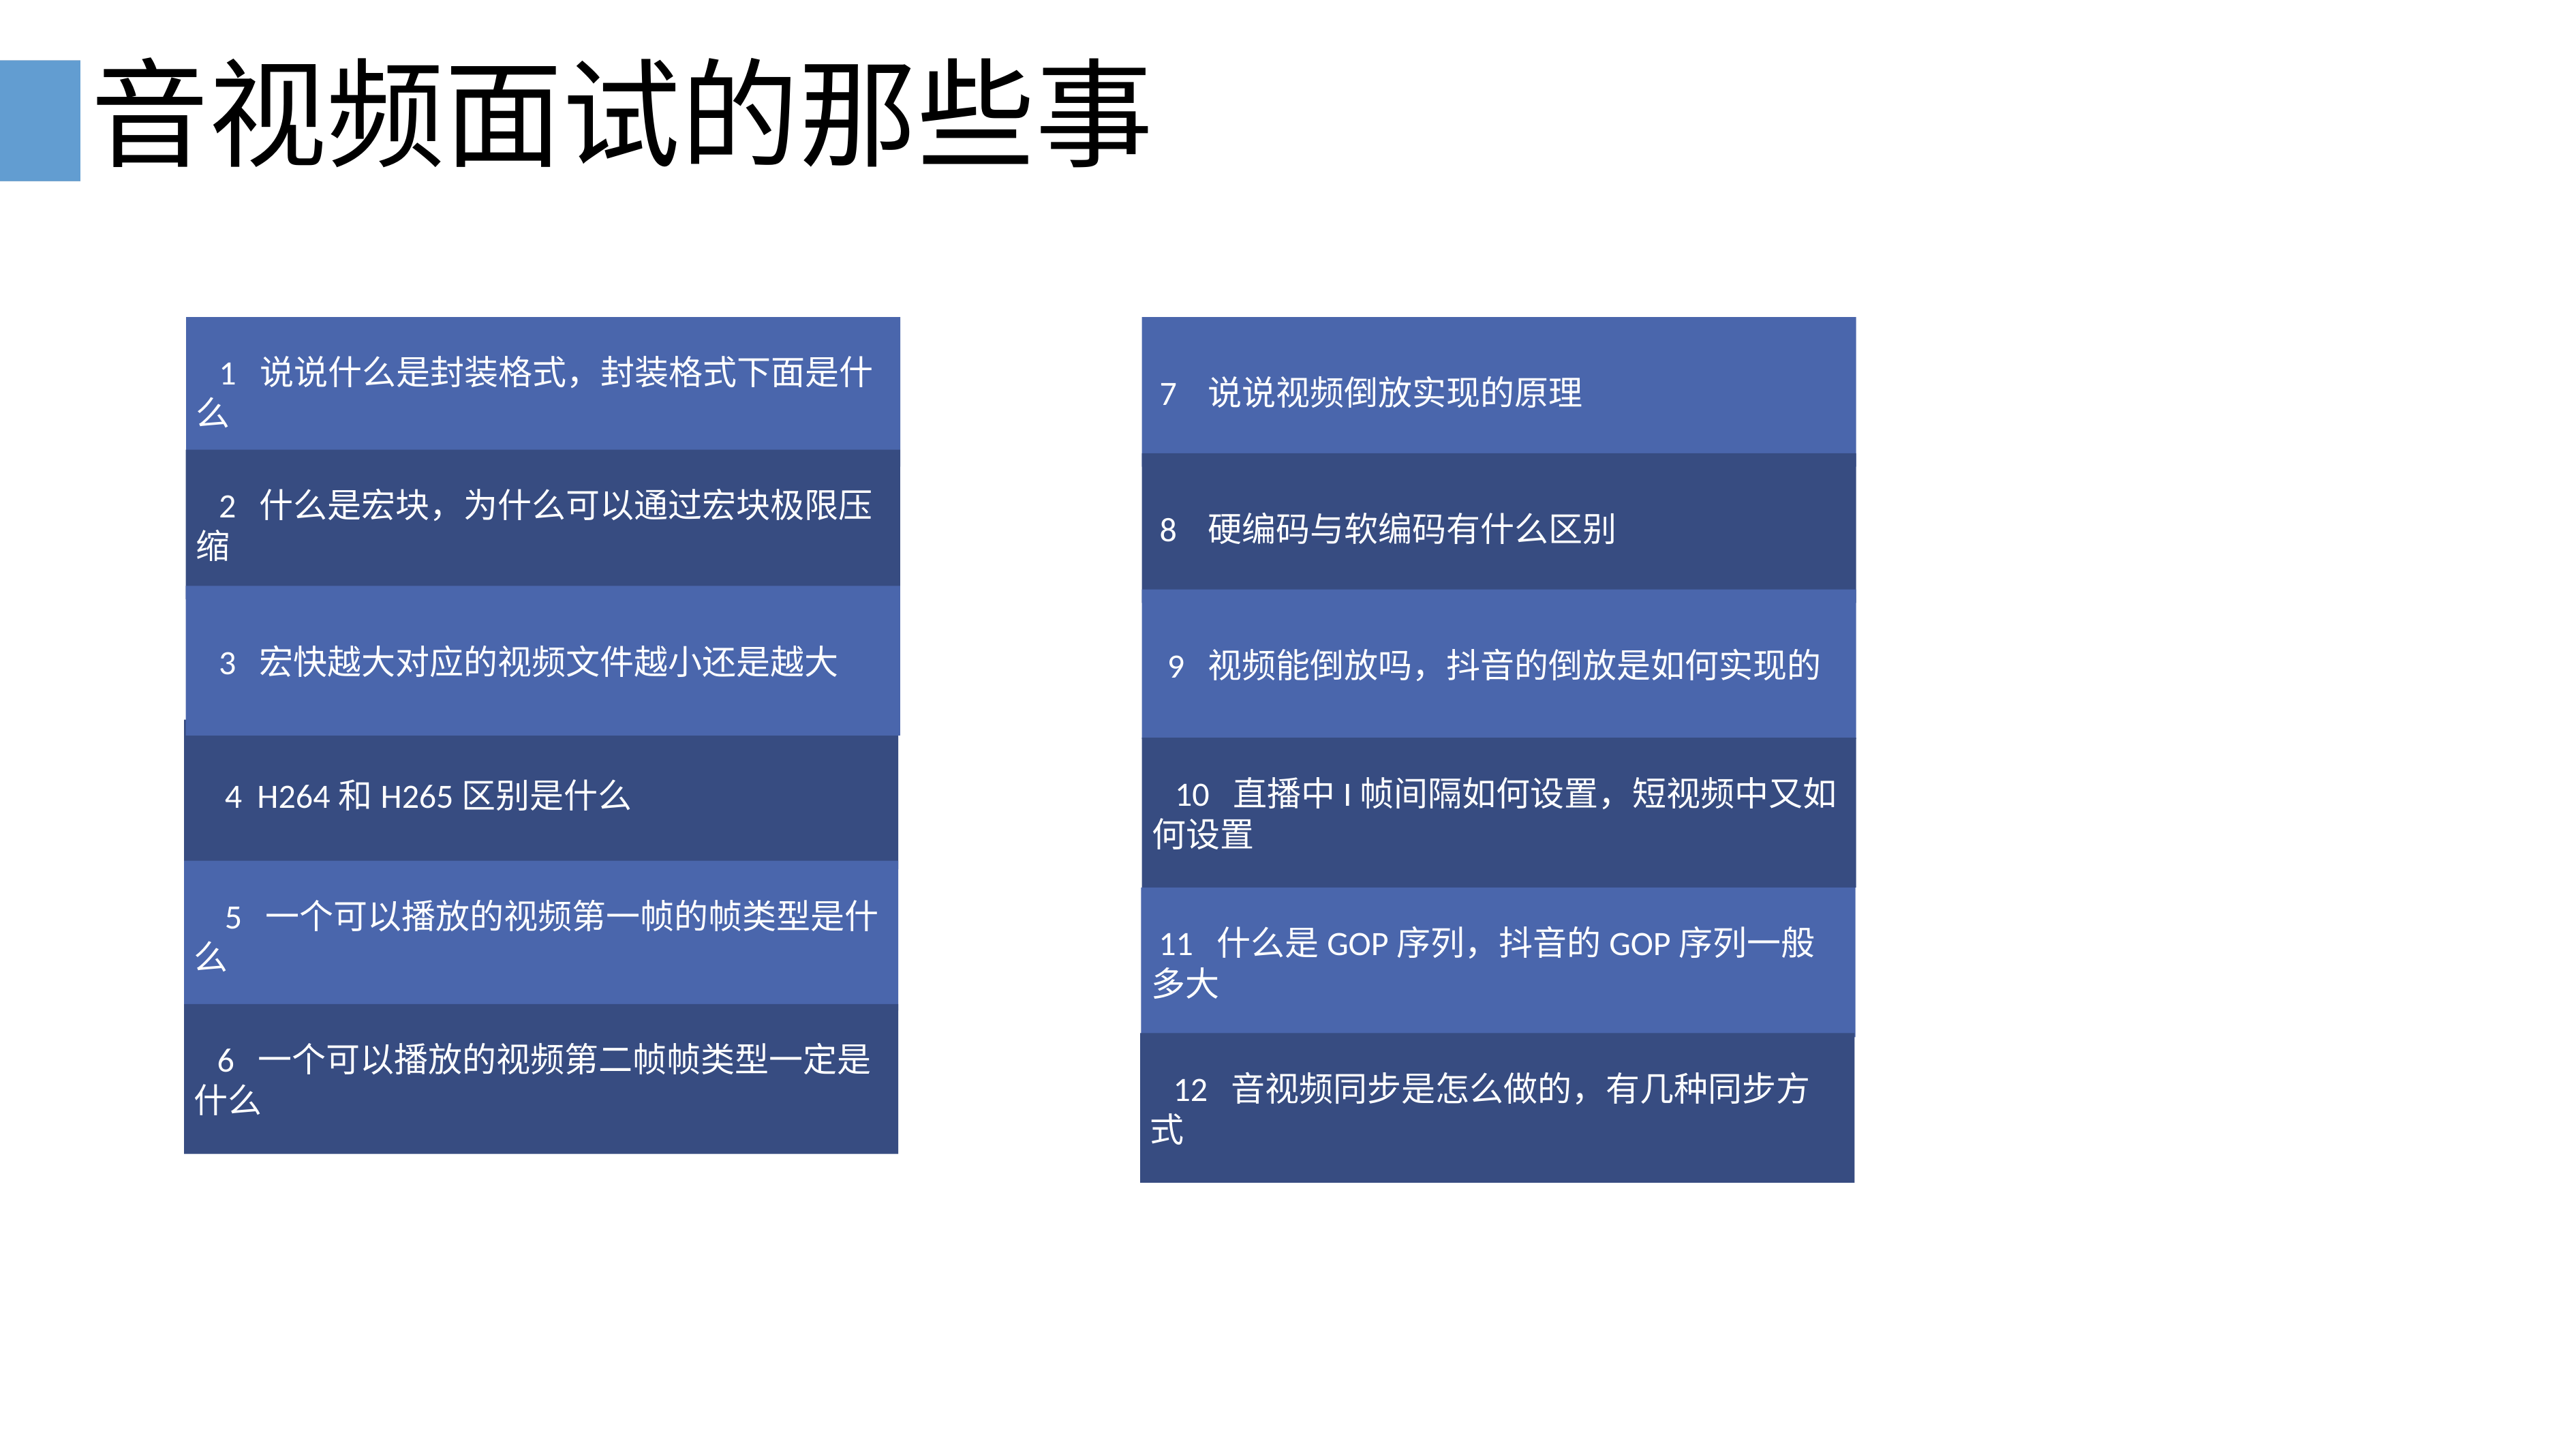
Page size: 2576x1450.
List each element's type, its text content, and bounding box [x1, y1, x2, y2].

text_box 9 视频能倒放吗，抖音的倒放是如何实现的 [1141, 589, 1857, 737]
text_box 5 一个可以播放的视频第一帧的帧类型是什么 [183, 860, 899, 1003]
text_box 11 什么是GOP序列，抖音的GOP序列一般多大 [1140, 887, 1856, 1038]
text_box 4 H264和H265区别是什么 [183, 719, 899, 860]
text_box 6 一个可以播放的视频第二帧帧类型一定是什么 [183, 1003, 899, 1155]
text_box 7 说说视频倒放实现的原理 [1141, 316, 1857, 453]
title 音视频面试的那些事 [80, 58, 2496, 181]
text_box 2 什么是宏块，为什么可以通过宏块极限压缩 [185, 449, 901, 585]
text_box 1 说说什么是封装格式，封装格式下面是什么 [185, 316, 901, 449]
text_box 3 宏快越大对应的视频文件越小还是越大 [185, 585, 901, 736]
text_box 8 硬编码与软编码有什么区别 [1141, 453, 1857, 589]
text_box 12 音视频同步是怎么做的，有几种同步方式 [1139, 1032, 1855, 1183]
text_box 10 直播中I帧间隔如何设置，短视频中又如何设置 [1141, 737, 1857, 888]
